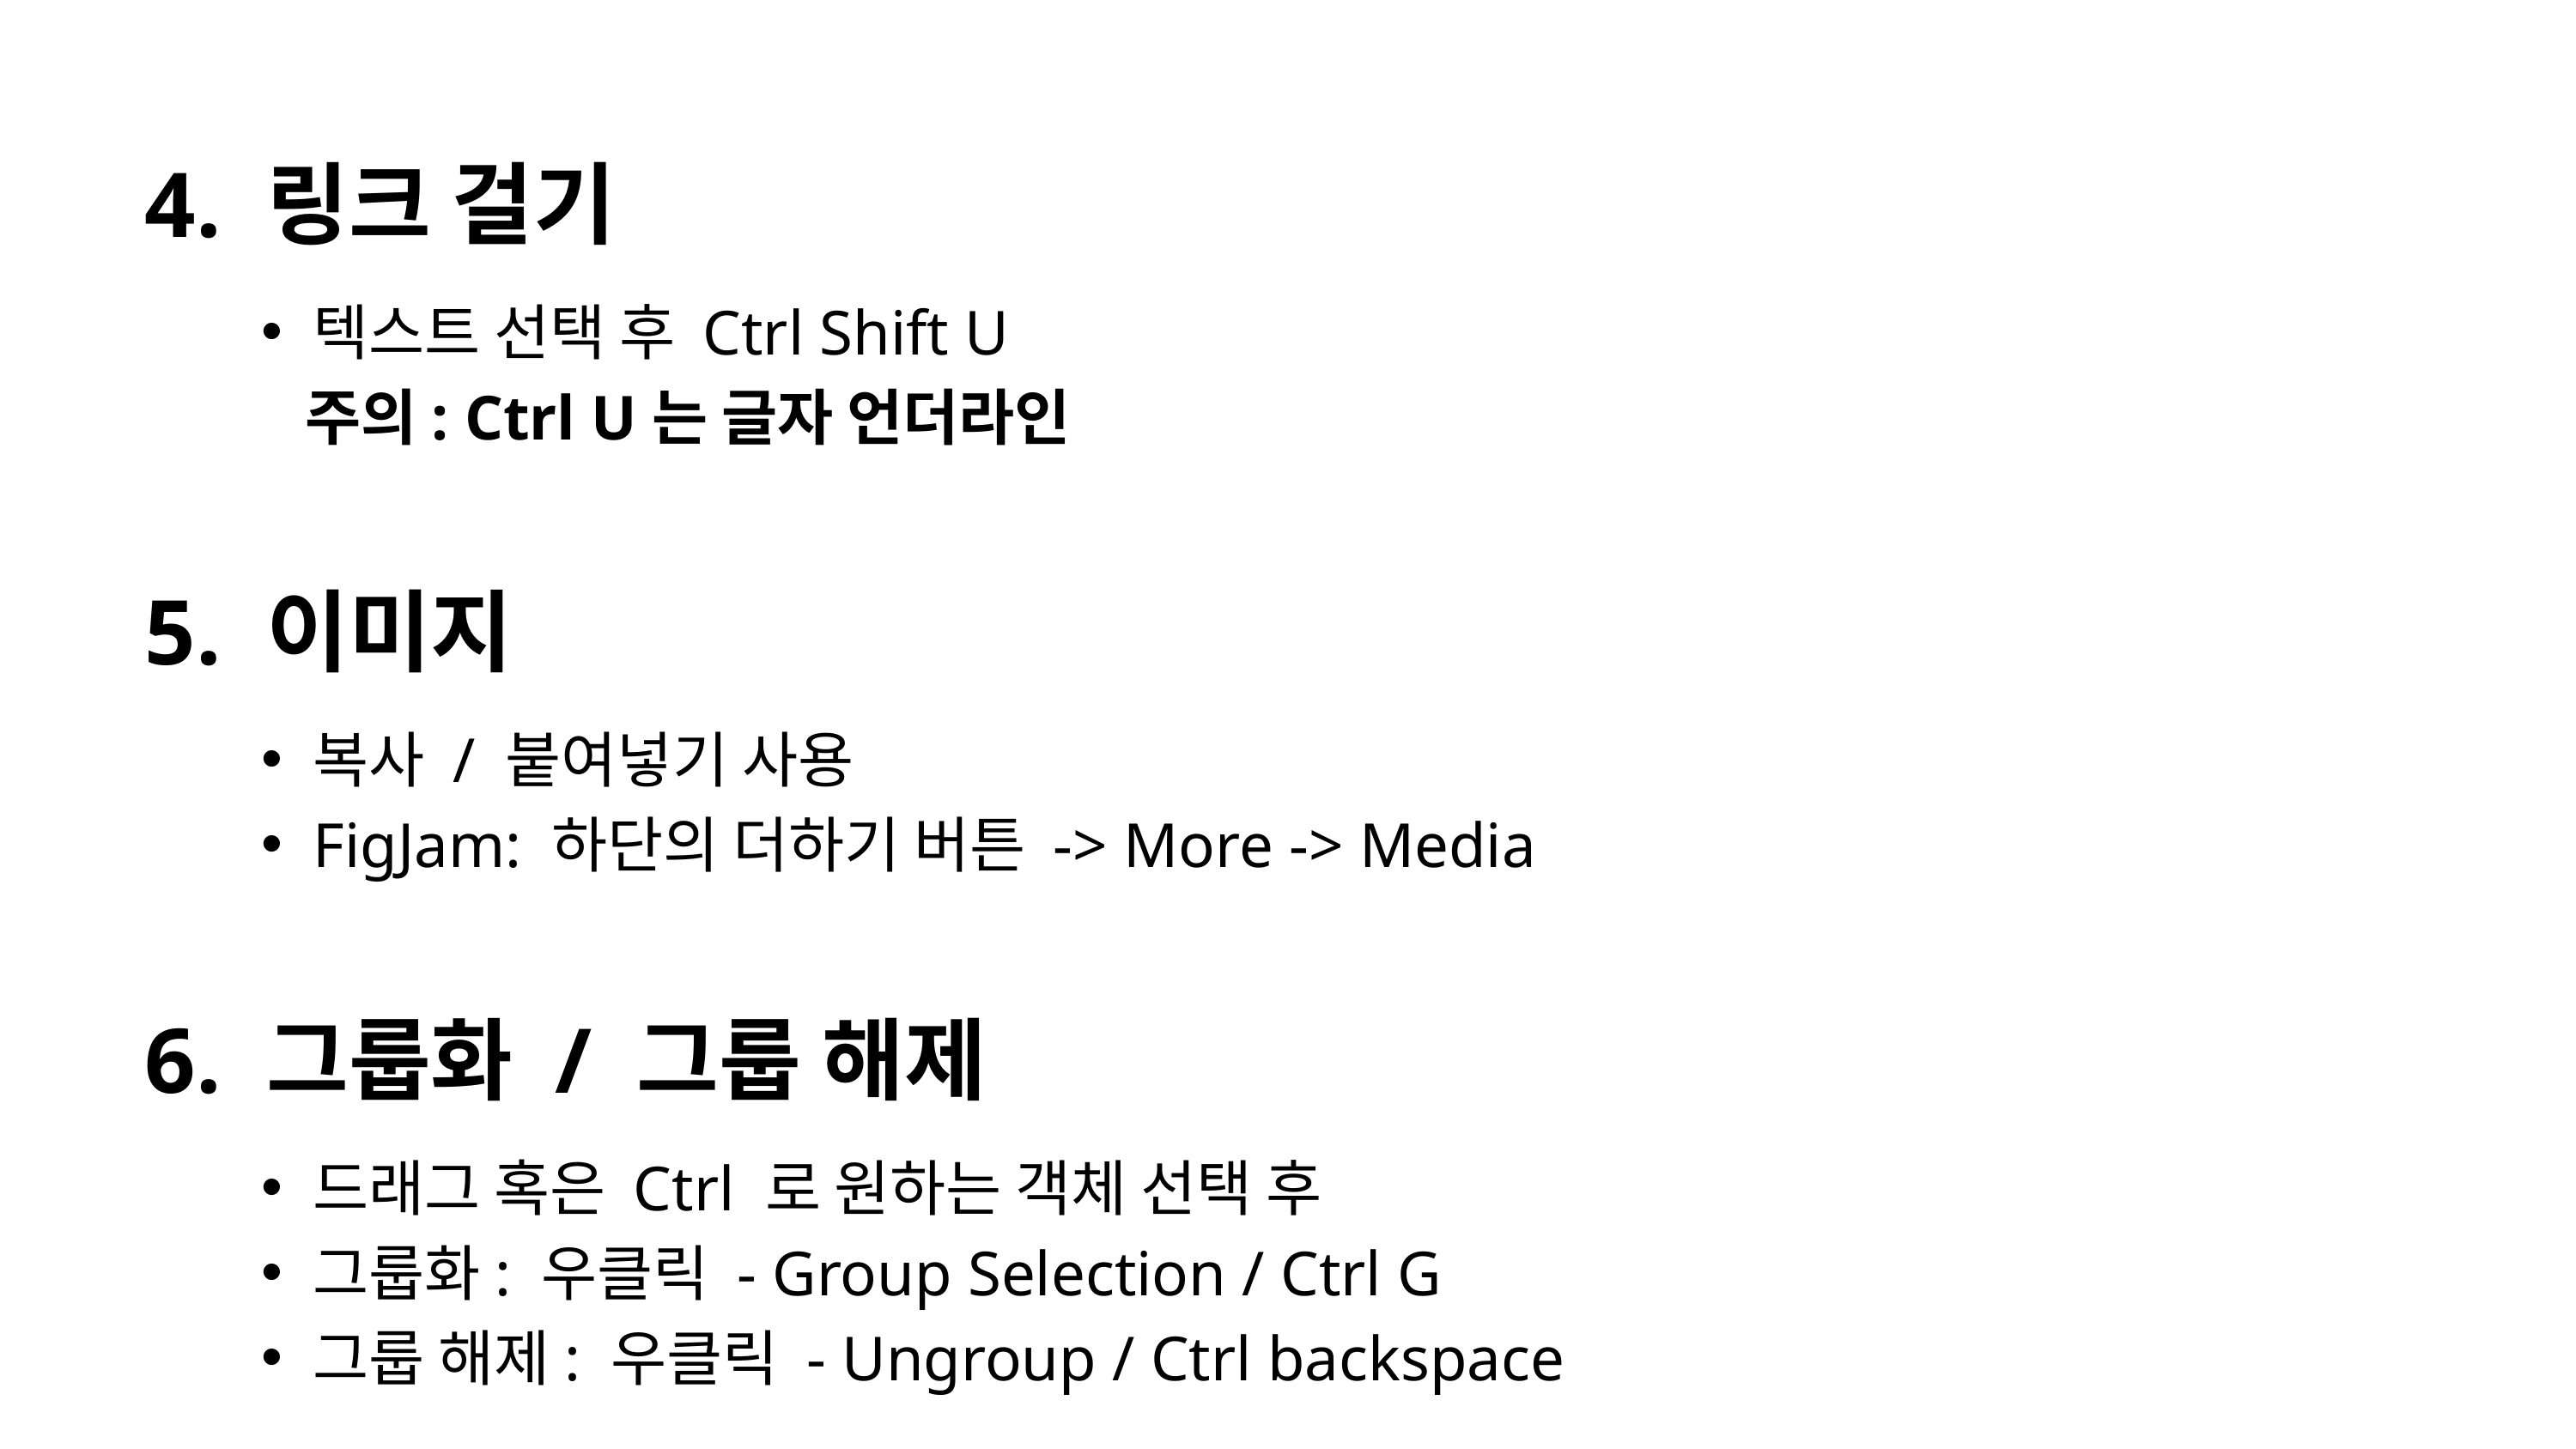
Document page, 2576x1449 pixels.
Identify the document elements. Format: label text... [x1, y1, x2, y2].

text_box 복사 / 붙여넣기 사용 FigJam: 하단의 더하기 버튼 -> More -> Media [210, 709, 2456, 880]
text_box 5. 이미지 [144, 557, 1035, 683]
text_box 드래그 혹은 Ctrl 로 원하는 객체 선택 후 그룹화: 우클릭 - Group Selection / Ctrl G 그룹 해제: 우클릭 - Ungroup / Ctrl backspace [210, 1137, 2456, 1393]
text_box 텍스트 선택 후 Ctrl Shift U 주의: Ctrl U는 글자 언더라인 [210, 282, 2456, 452]
text_box 6. 그룹화 / 그룹 해제 [144, 985, 1035, 1112]
text_box 4. 링크 걸기 [144, 130, 1035, 256]
